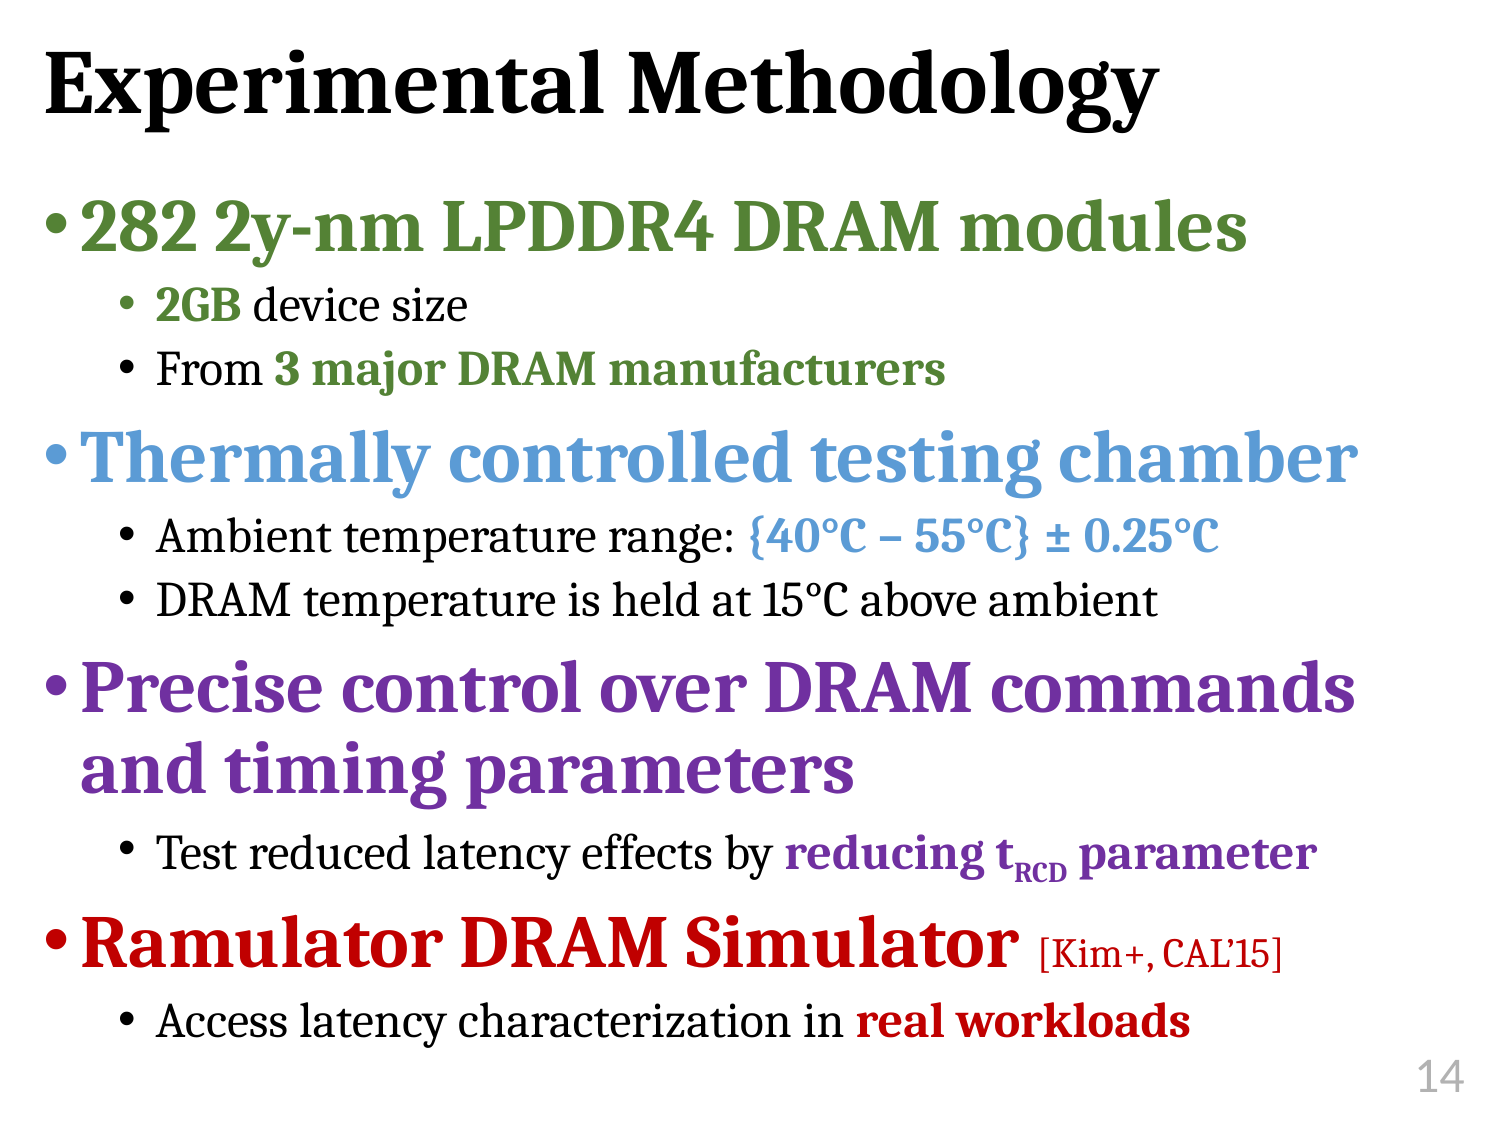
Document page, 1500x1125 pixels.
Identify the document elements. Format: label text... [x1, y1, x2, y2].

slide_number 14 [1059, 1042, 1480, 1103]
text_box Experimental Methodology [28, 23, 1457, 145]
list 282 2y-nm LPDDR4 DRAM modules 2GB device size From 3 major DRAM manufacturers Thermally controlled testing chamber Ambient temperature range: {40°C – 55°C} ± 0.25°C DRAM temperature is held at 15°C above ambient Precise control over DRAM commands and timing parameters Test reduced latency effects by reducing tRCD parameter Ramulator DRAM Simulator [Kim+, CAL’15] Access latency characterization in real workloads [28, 179, 1478, 1078]
